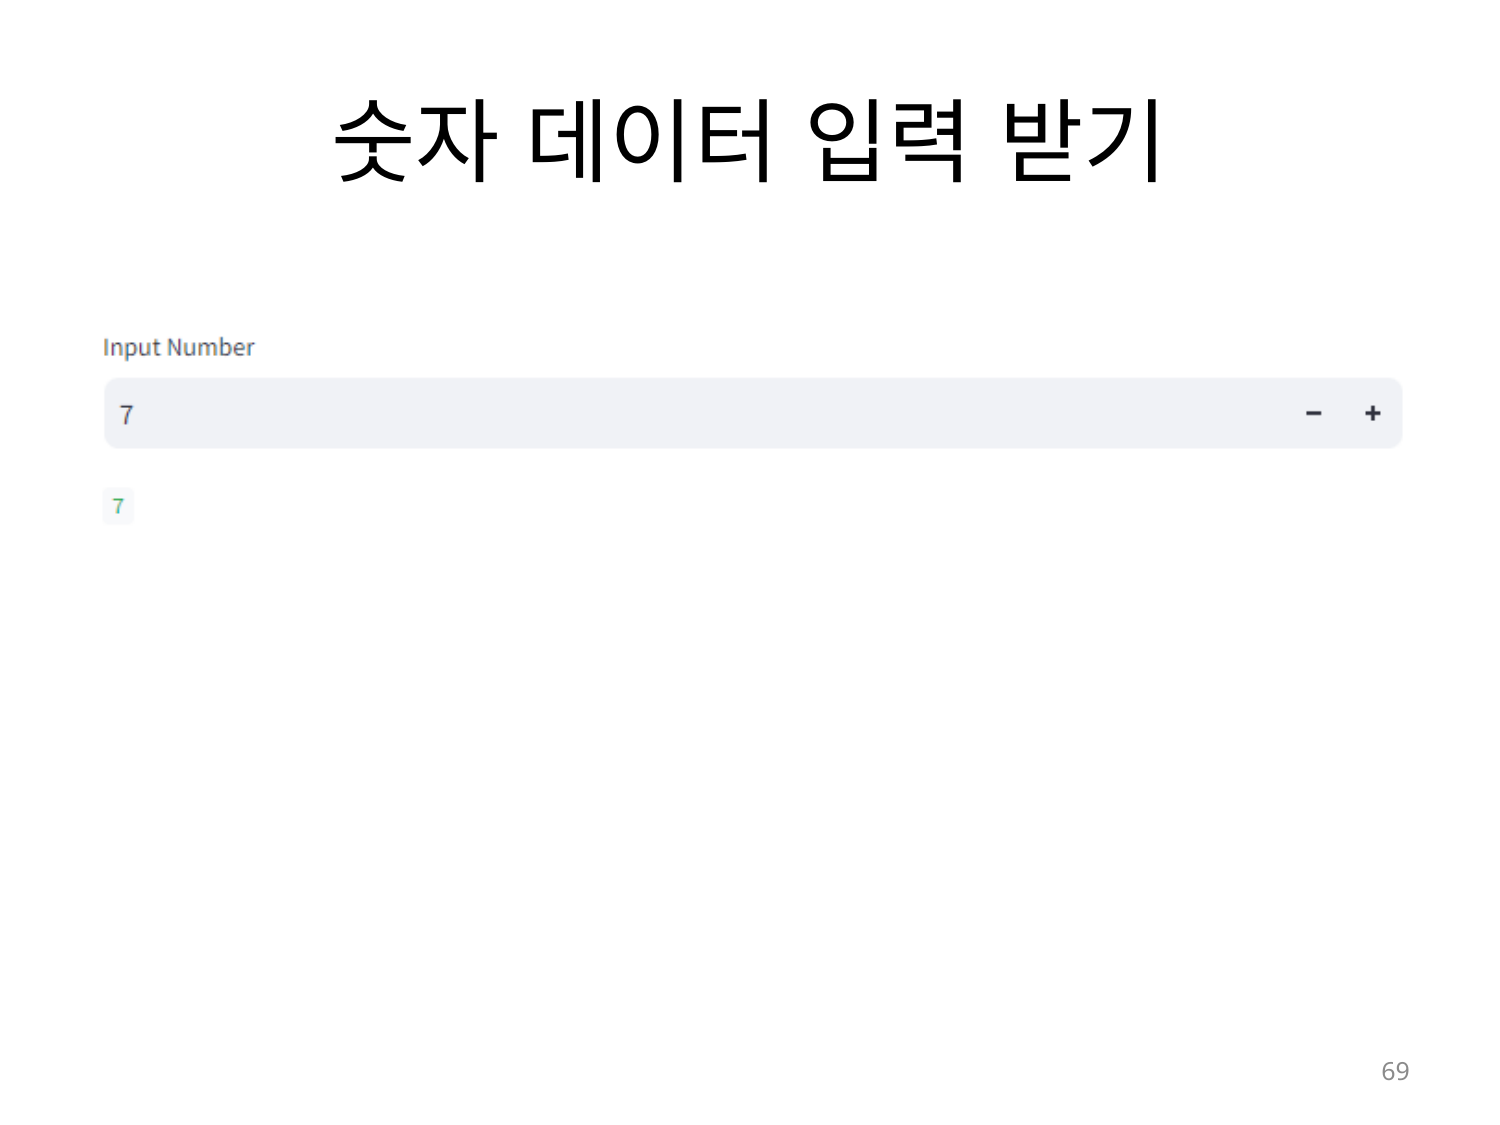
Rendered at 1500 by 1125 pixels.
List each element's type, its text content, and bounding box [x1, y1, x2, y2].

slide_number 69 [1074, 1042, 1425, 1103]
picture [29, 278, 1465, 551]
title 숫자 데이터 입력 받기 [75, 45, 1425, 233]
